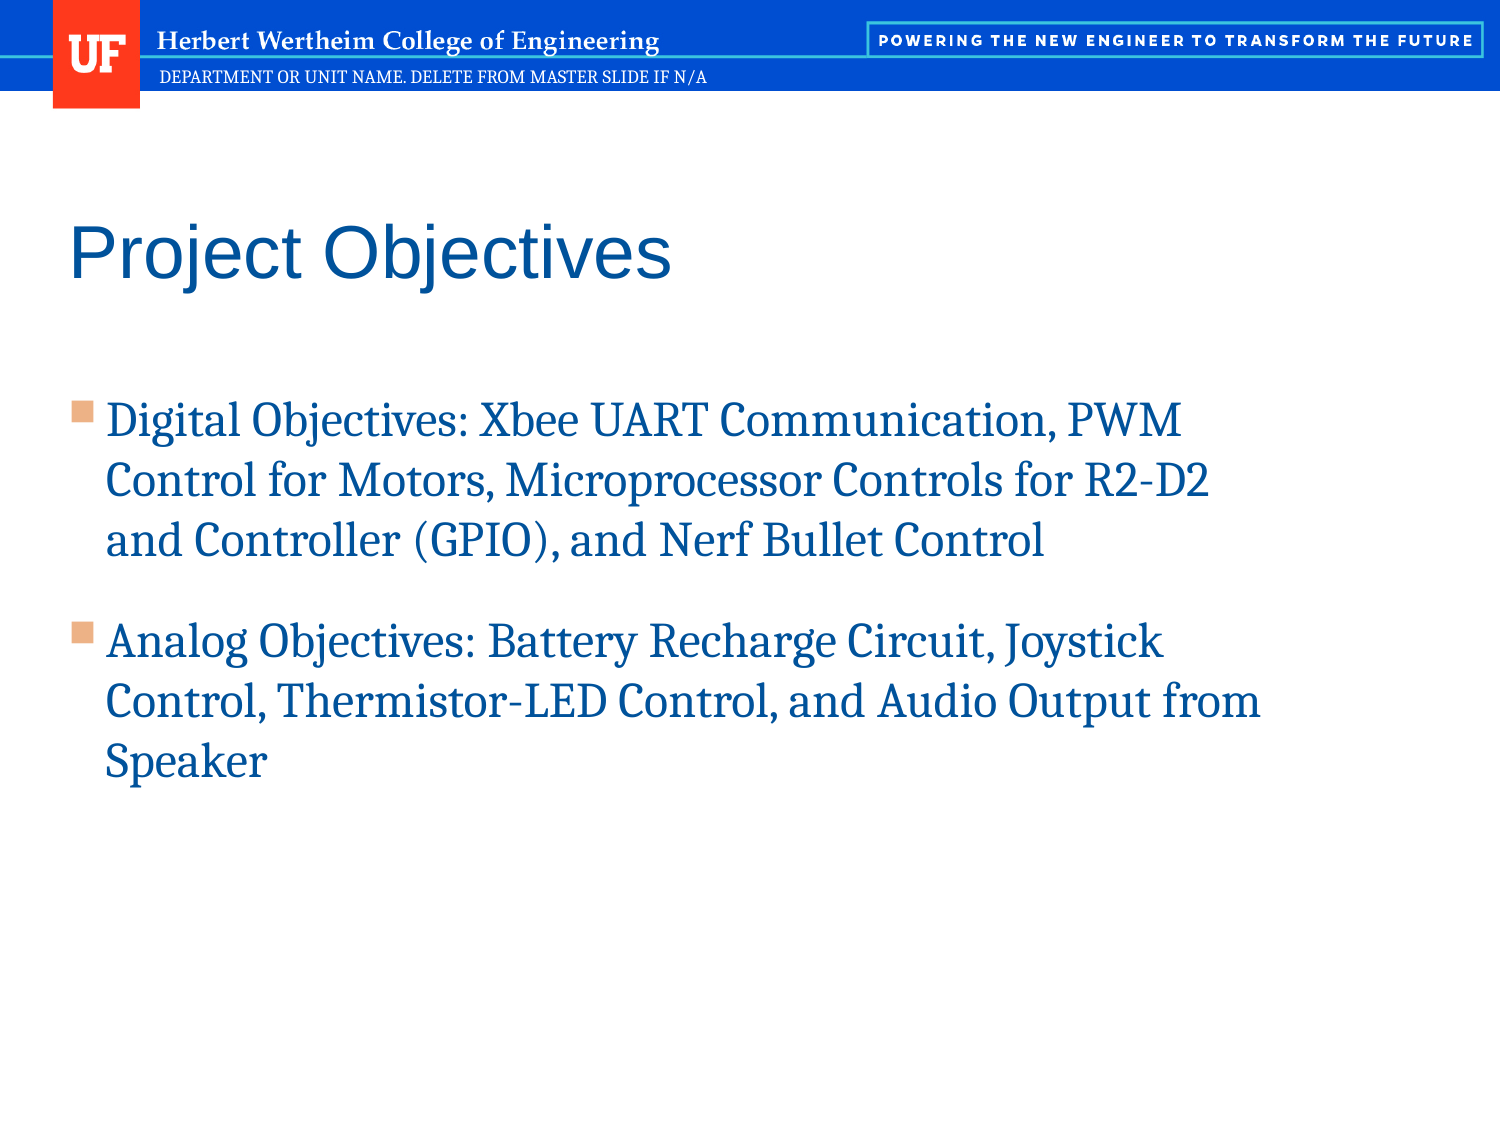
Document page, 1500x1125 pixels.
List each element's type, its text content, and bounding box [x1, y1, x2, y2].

picture [0, 0, 1500, 117]
list Digital Objectives: Xbee UART Communication, PWM Control for Motors, Microprocessor Controls for R2-D2 and Controller (GPIO), and Nerf Bullet Control Analog Objectives: Battery Recharge Circuit, Joystick Control, Thermistor-LED Control, and Audio Output from Speaker [53, 378, 1294, 1051]
title Project Objectives [53, 195, 1294, 378]
